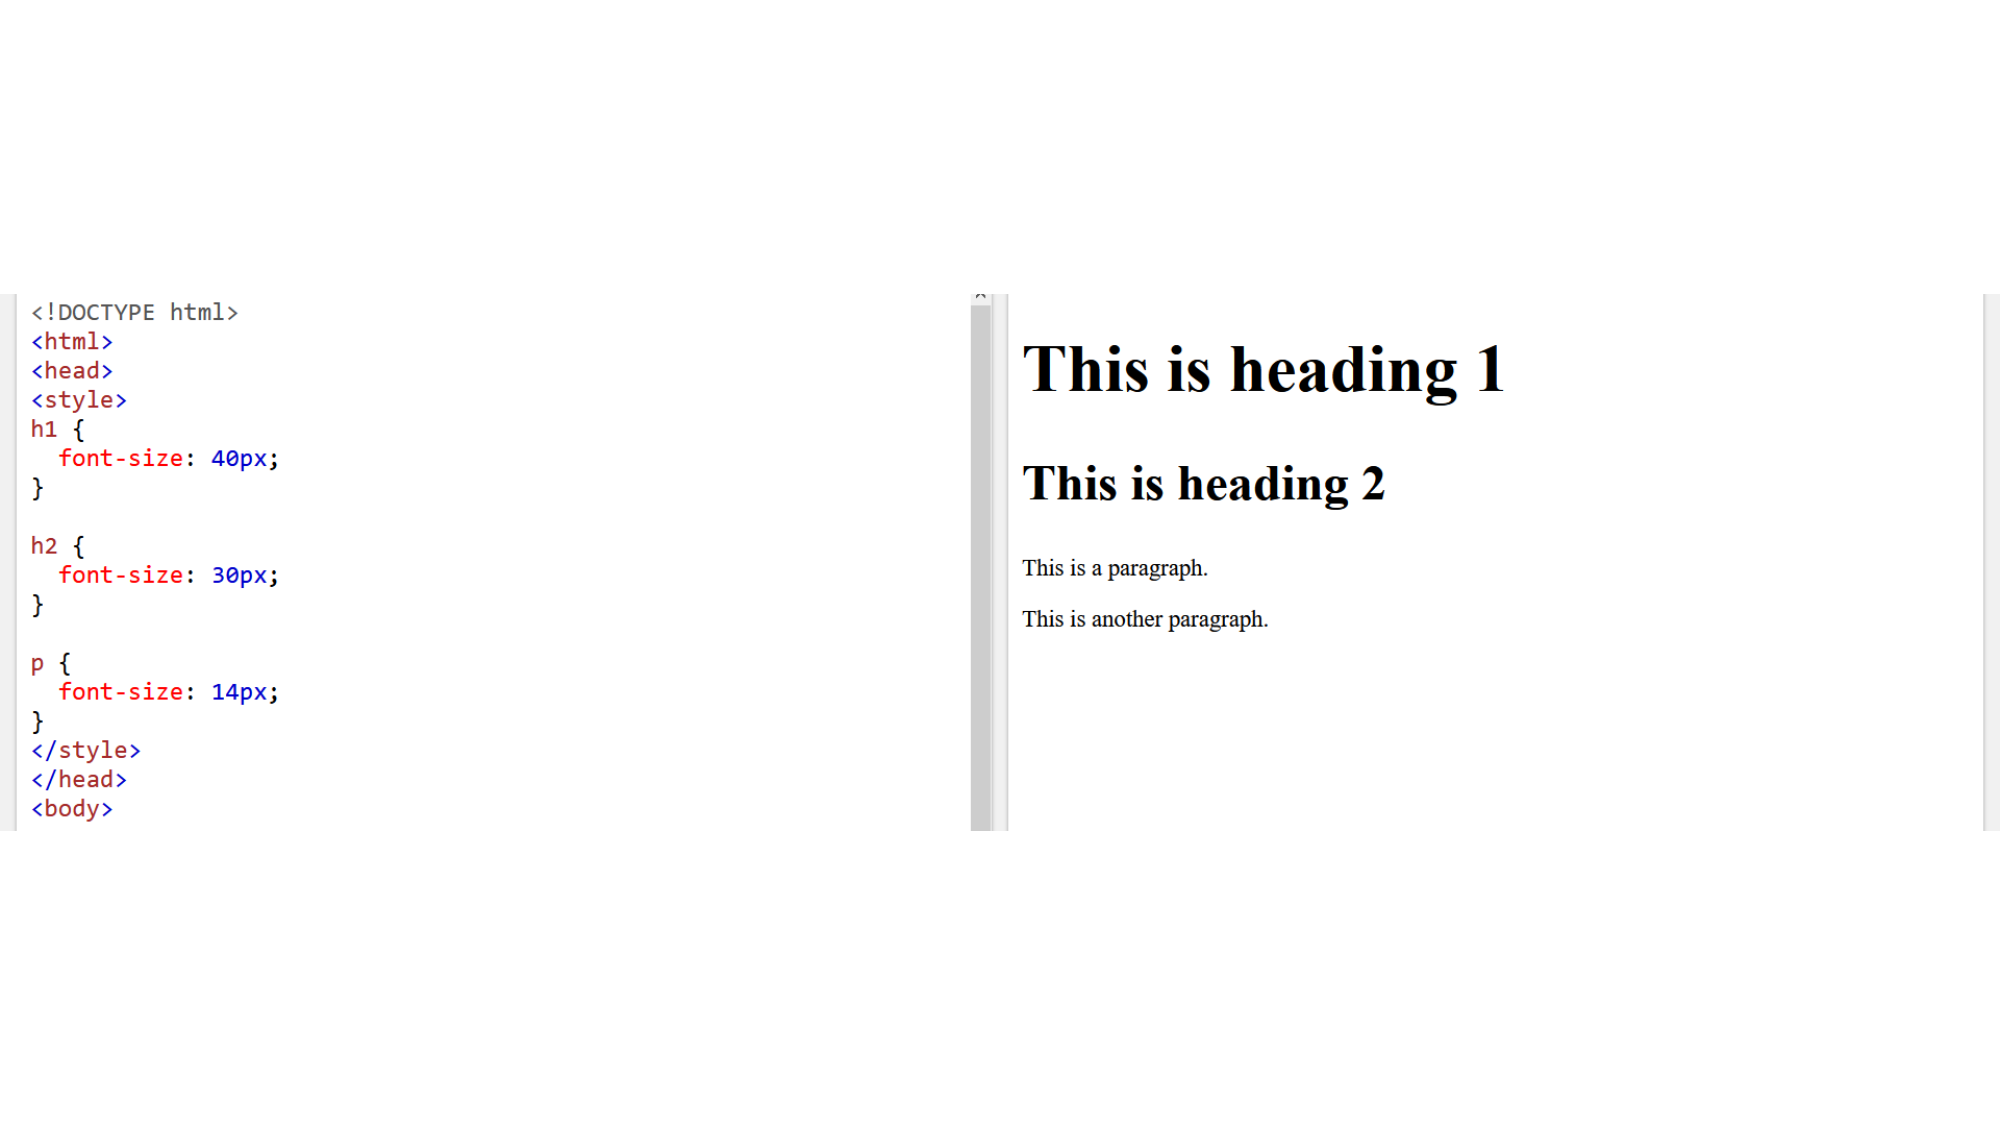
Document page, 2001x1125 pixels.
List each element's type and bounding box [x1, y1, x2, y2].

picture [0, 294, 2000, 831]
